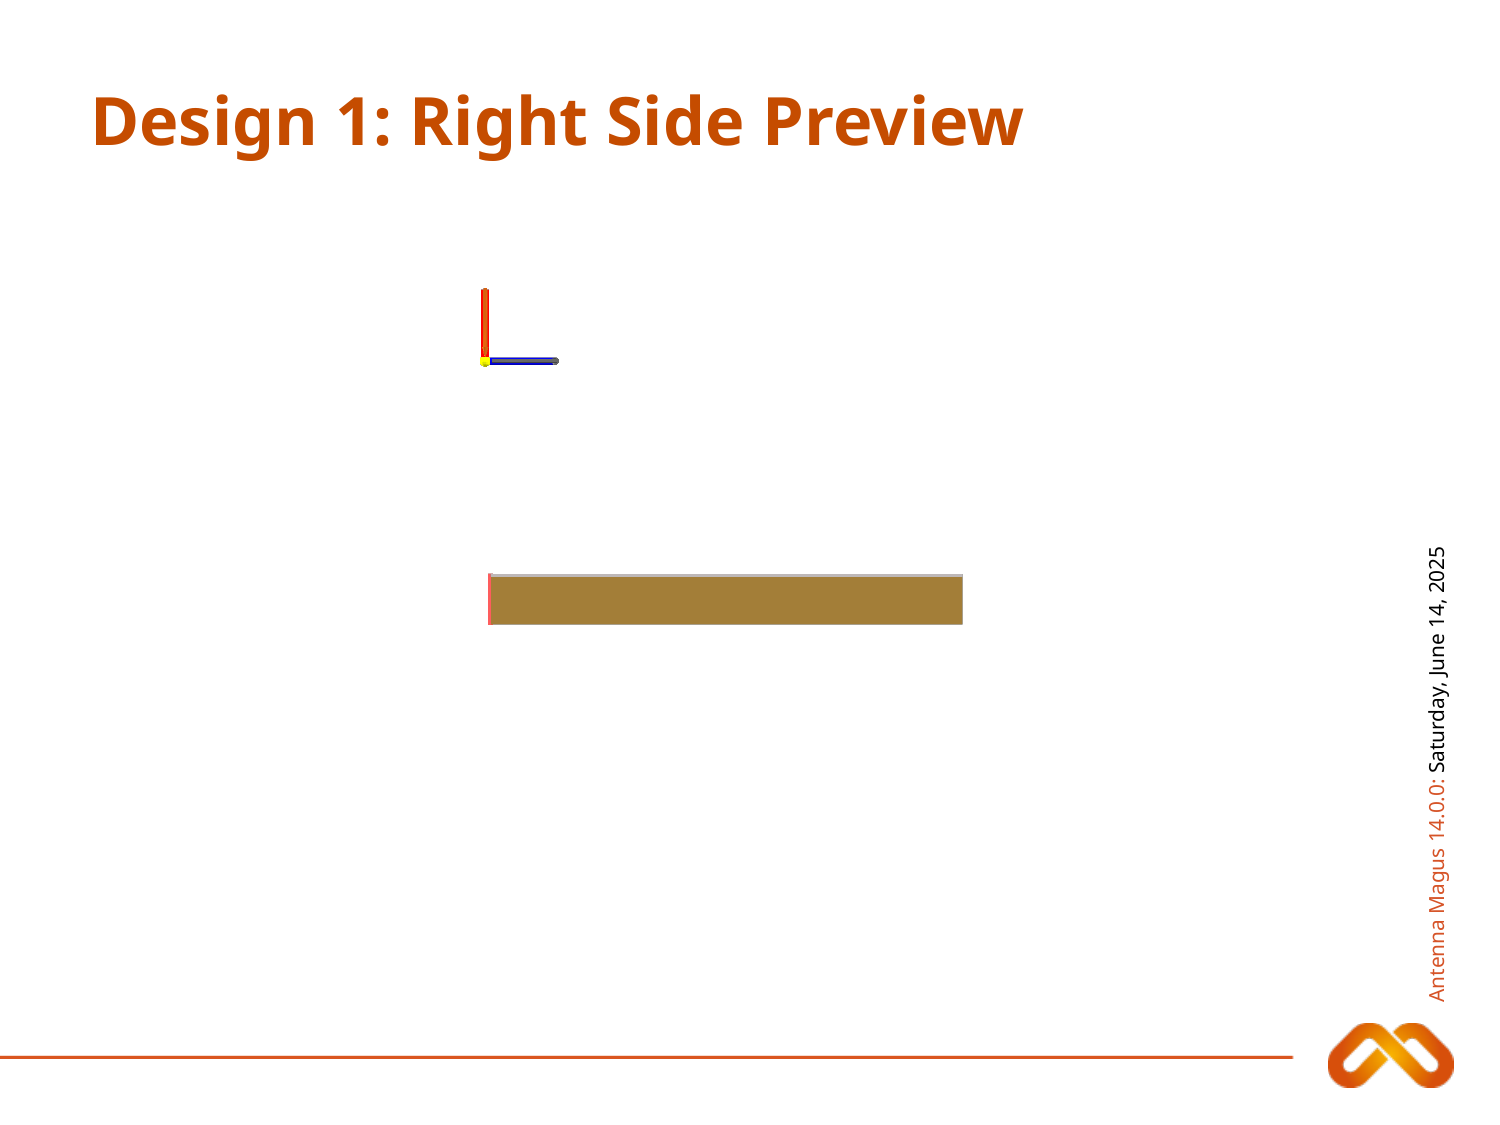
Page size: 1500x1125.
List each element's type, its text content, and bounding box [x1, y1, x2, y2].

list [412, 286, 1038, 912]
picture [0, 902, 1294, 1059]
picture [1328, 1023, 1454, 1088]
title Design 1: Right Side Preview [74, 24, 1426, 213]
